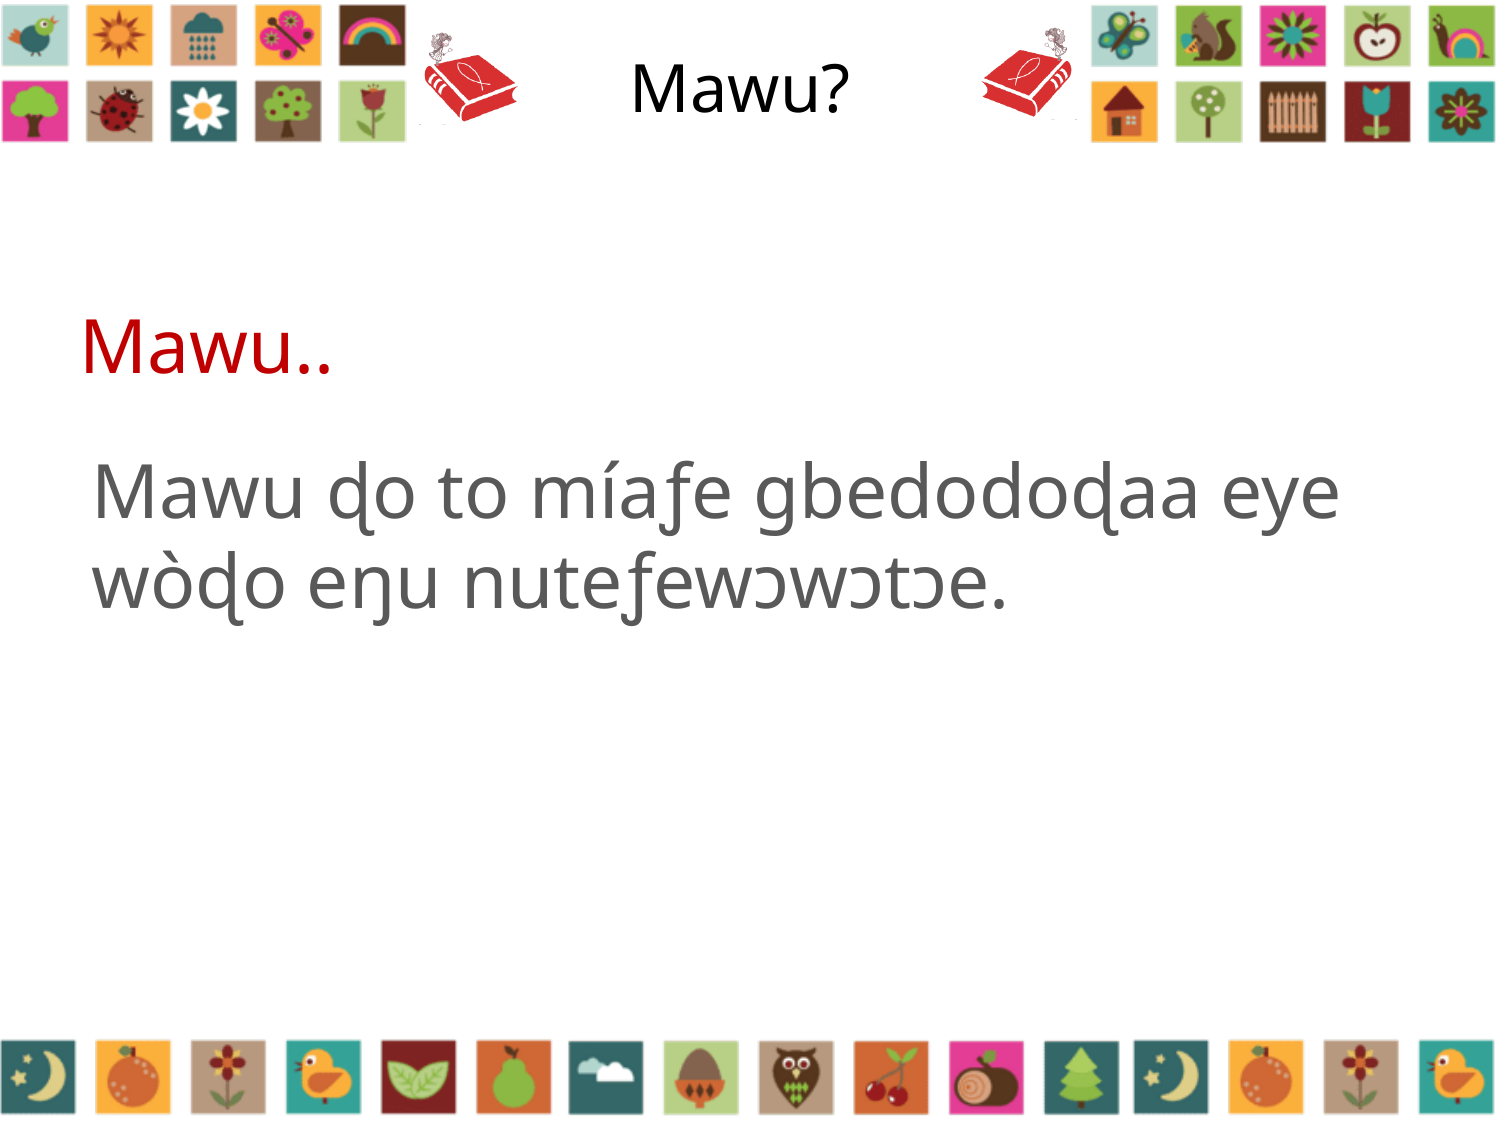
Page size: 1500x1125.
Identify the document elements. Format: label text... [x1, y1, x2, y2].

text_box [0, 1028, 1500, 1118]
picture [950, 3, 1500, 150]
picture [0, 3, 550, 150]
text_box Mawu? [544, 38, 1078, 134]
text_box Mawu.. [64, 290, 1412, 396]
text_box Mawu ɖo to míaƒe gbedodoɖaa eye wòɖo eŋu nuteƒewɔwɔtɔe. [76, 436, 1424, 632]
